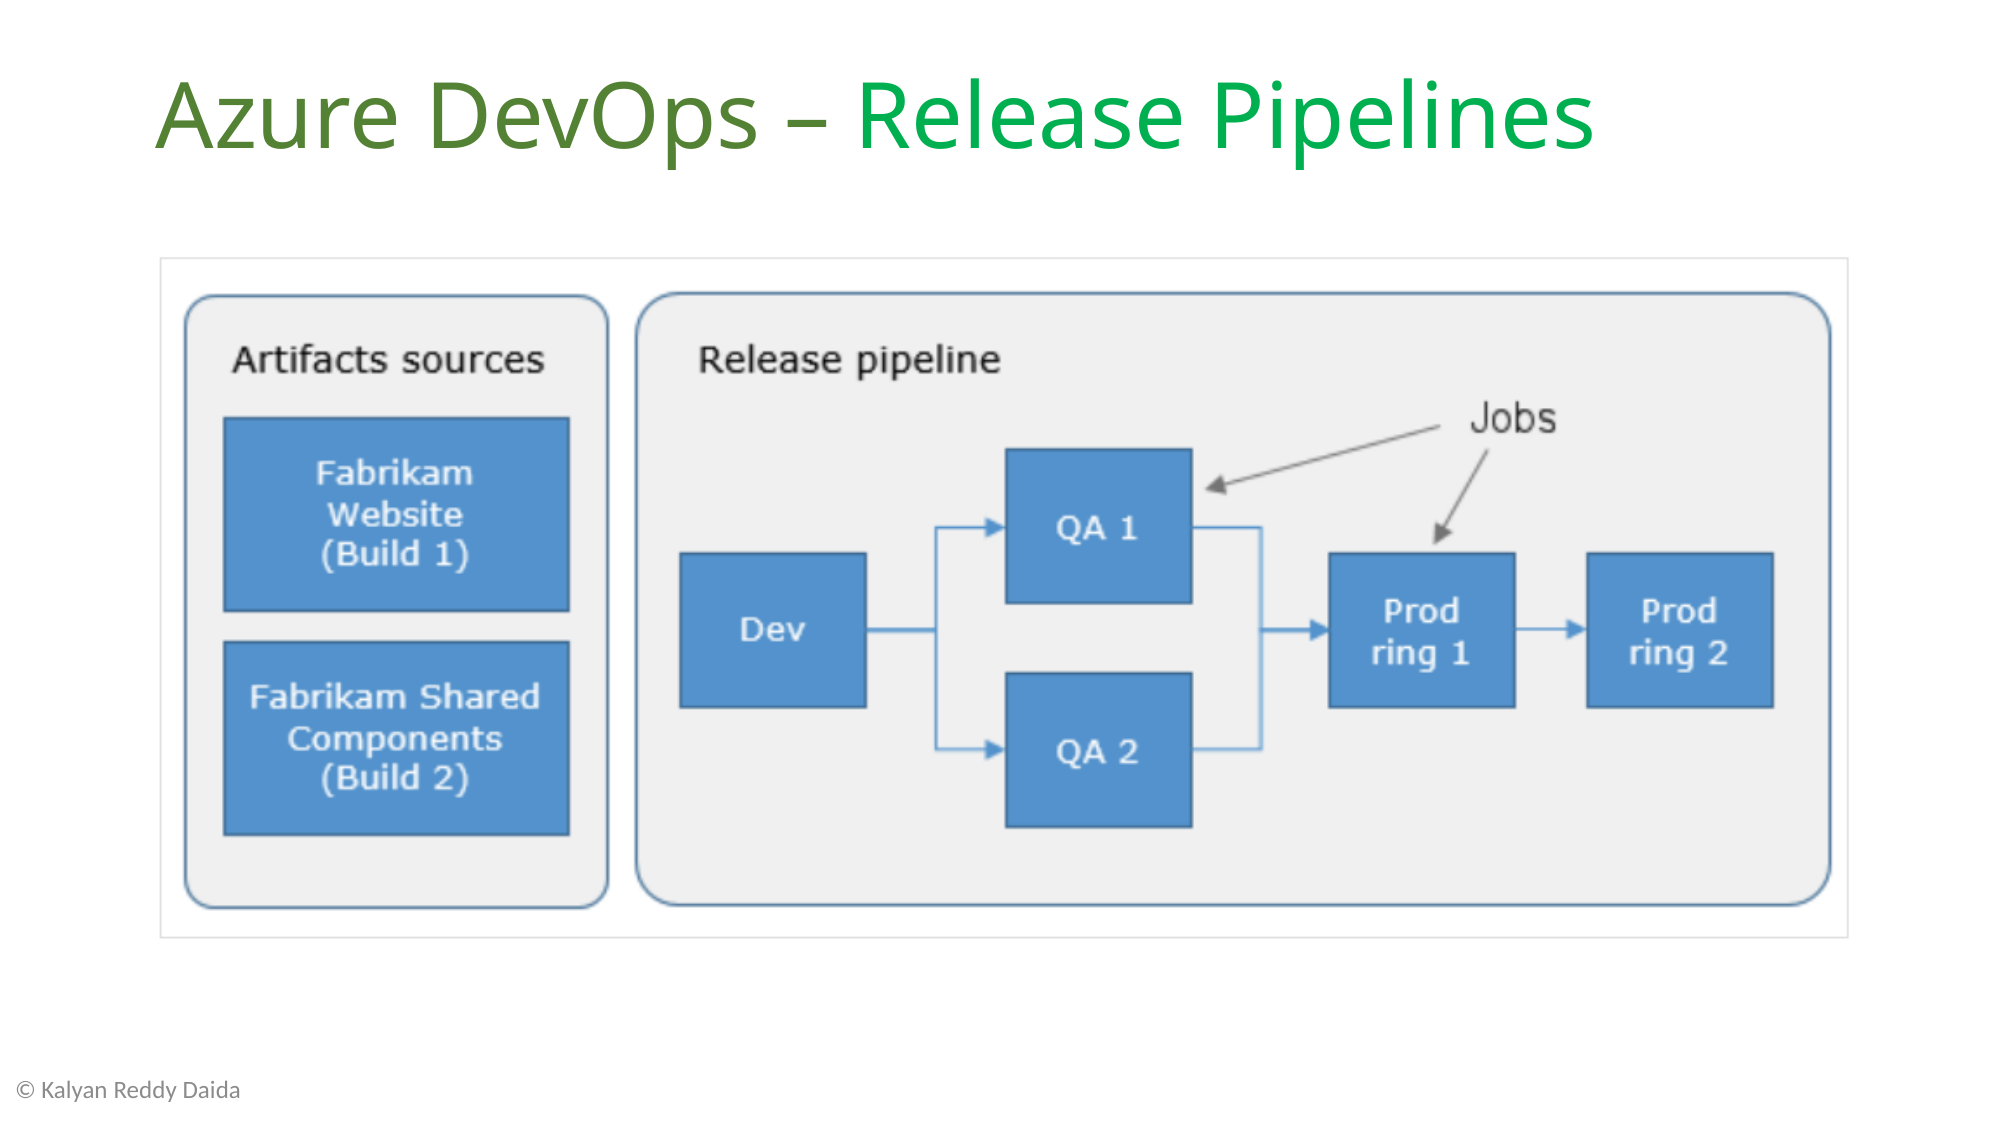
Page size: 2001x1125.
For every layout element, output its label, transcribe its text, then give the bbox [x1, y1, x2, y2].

footer © Kalyan Reddy Daida [0, 1058, 675, 1119]
picture [148, 241, 1889, 951]
title Azure DevOps – Release Pipelines [137, 37, 1863, 200]
